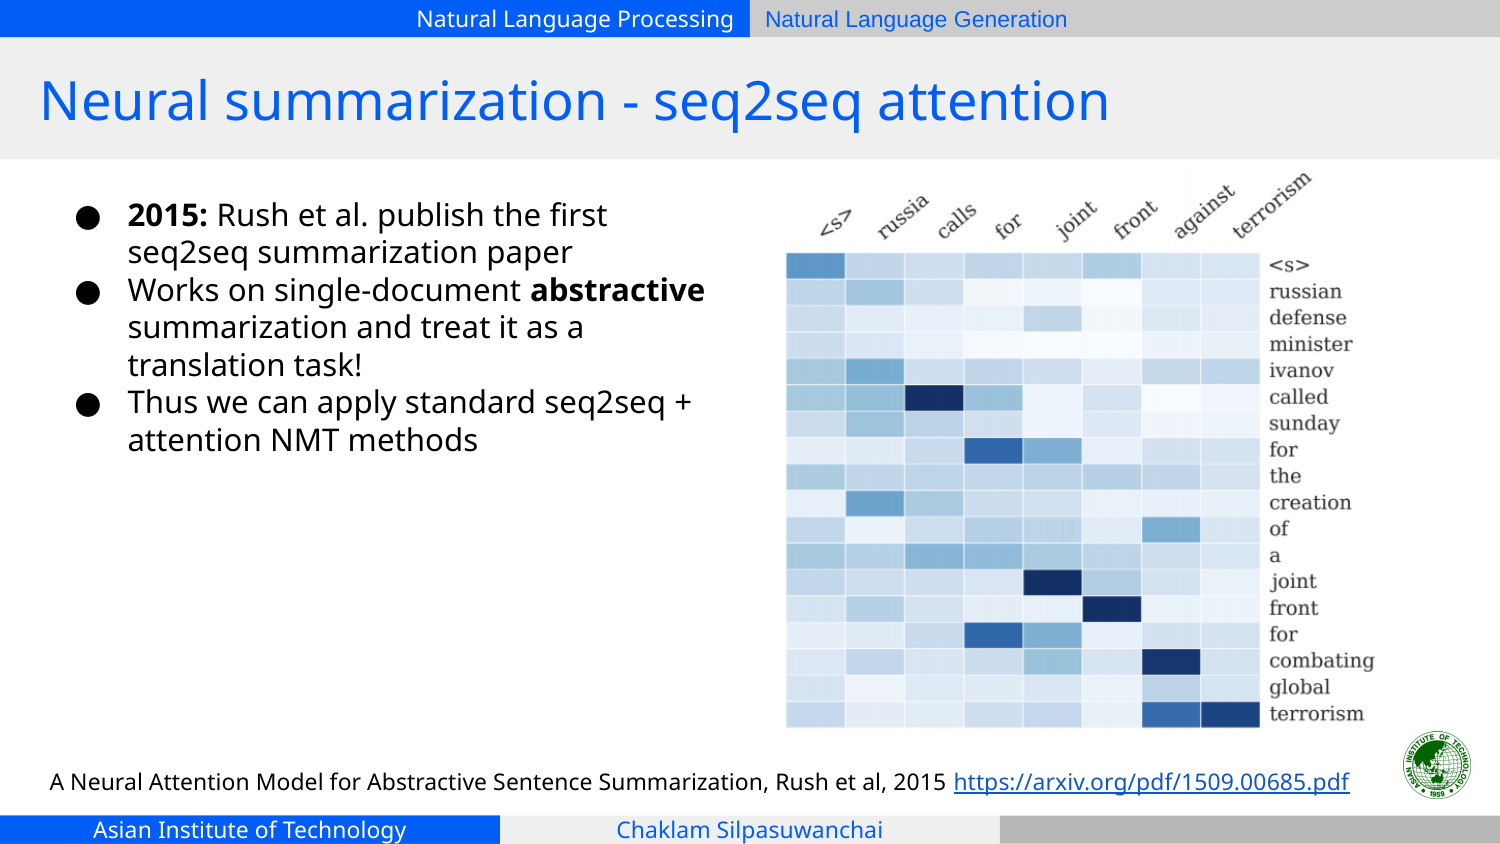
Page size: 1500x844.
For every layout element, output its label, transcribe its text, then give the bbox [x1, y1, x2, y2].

title Neural summarization - seq2seq attention [24, 37, 1475, 160]
picture [773, 167, 1382, 740]
picture [1403, 731, 1471, 799]
text_box A Neural Attention Model for Abstractive Sentence Summarization, Rush et al, 2015 https://arxiv.org/pdf/1509.00685.pdf [34, 752, 1382, 814]
list 2015: Rush et al. publish the first seq2seq summarization paper Works on single-document abstractive summarization and treat it as a translation task! Thus we can apply standard seq2seq + attention NMT methods [37, 180, 741, 752]
